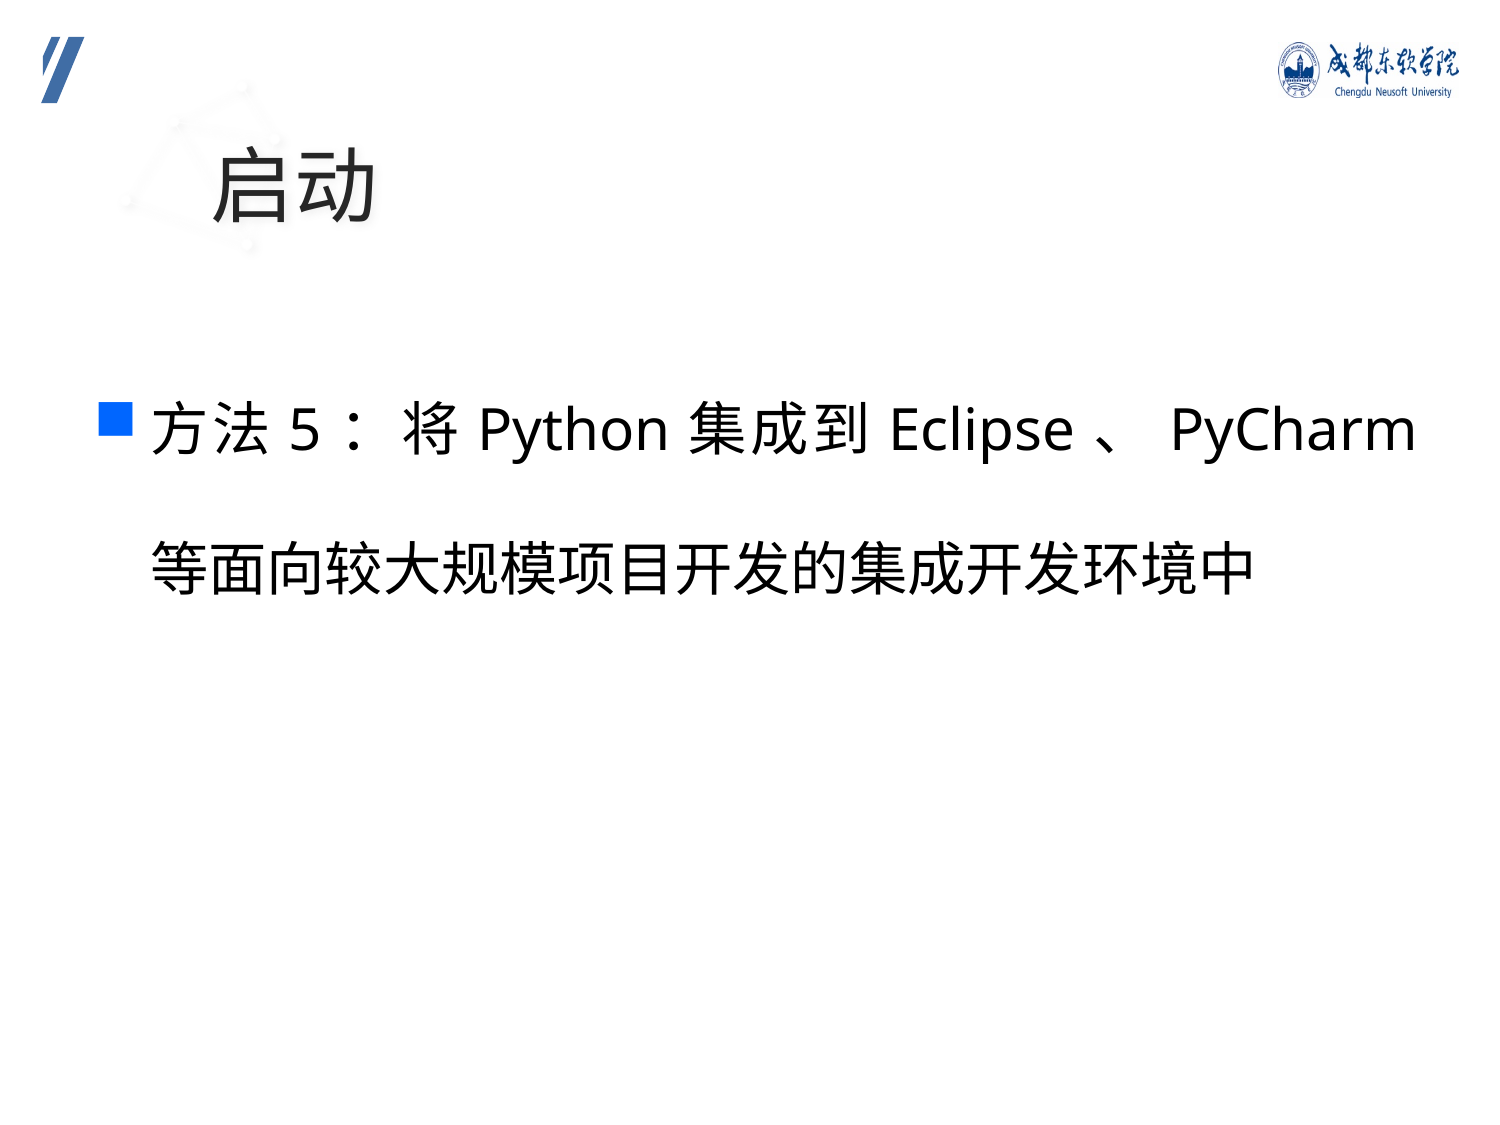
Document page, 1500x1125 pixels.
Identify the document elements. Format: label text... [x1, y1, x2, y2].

picture [111, 64, 314, 268]
picture [1278, 42, 1459, 98]
text_box 启动 [314, 125, 393, 241]
text_box 方法5：将Python集成到Eclipse、PyCharm等面向较大规模项目开发的集成开发环境中 [79, 314, 1447, 609]
